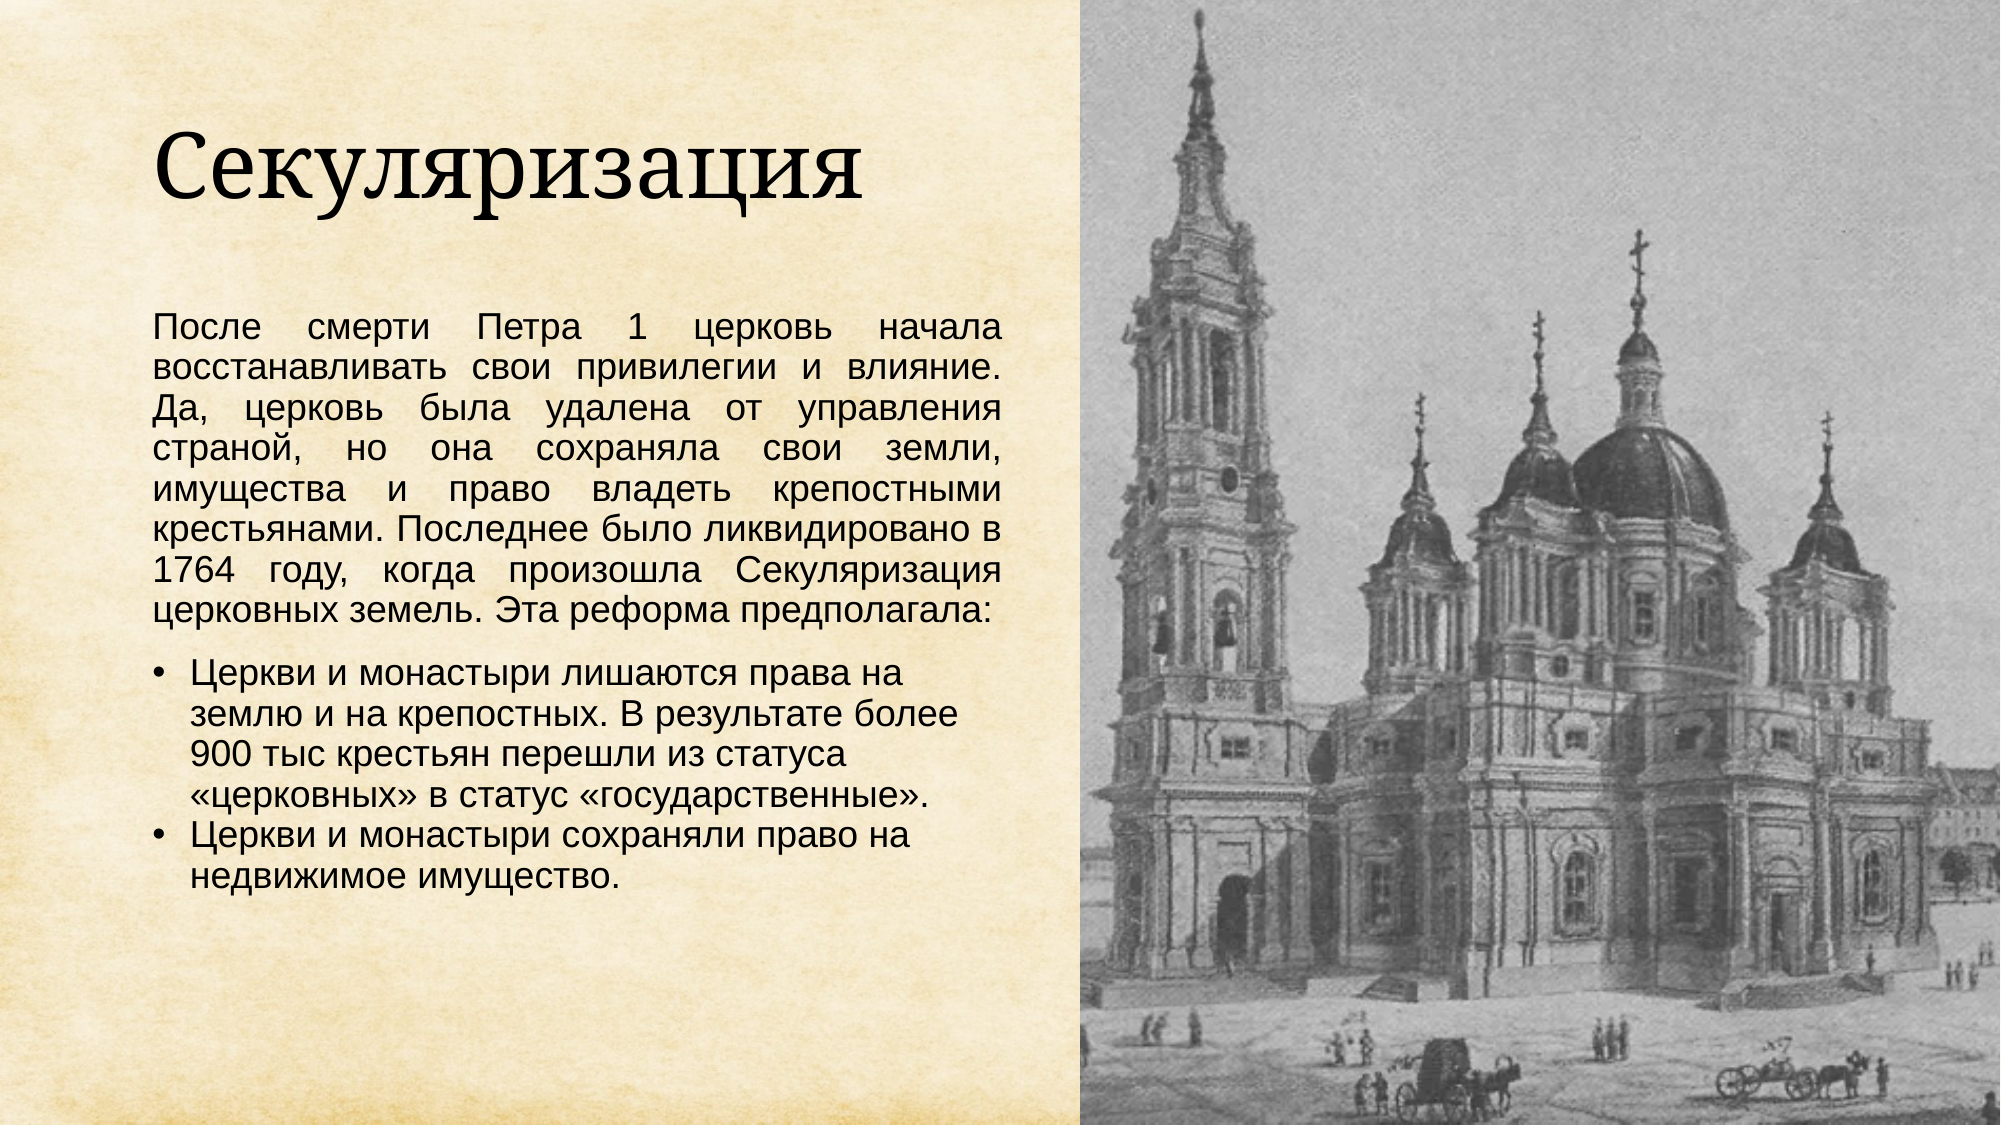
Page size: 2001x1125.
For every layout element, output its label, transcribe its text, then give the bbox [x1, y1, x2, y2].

list После смерти Петра 1 церковь начала восстанавливать свои привилегии и влияние. Да, церковь была удалена от управления страной, но она сохраняла свои земли, имущества и право владеть крепостными крестьянами. Последнее было ликвидировано в 1764 году, когда произошла Секуляризация церковных земель. Эта реформа предполагала: Церкви и монастыри лишаются права на землю и на крепостных. В результате более 900 тыс крестьян перешли из статуса «церковных» в статус «государственные». Церкви и монастыри сохраняли право на недвижимое имущество. [137, 299, 1018, 1014]
title Секуляризация [137, 59, 1080, 278]
picture [0, 0, 2001, 1125]
